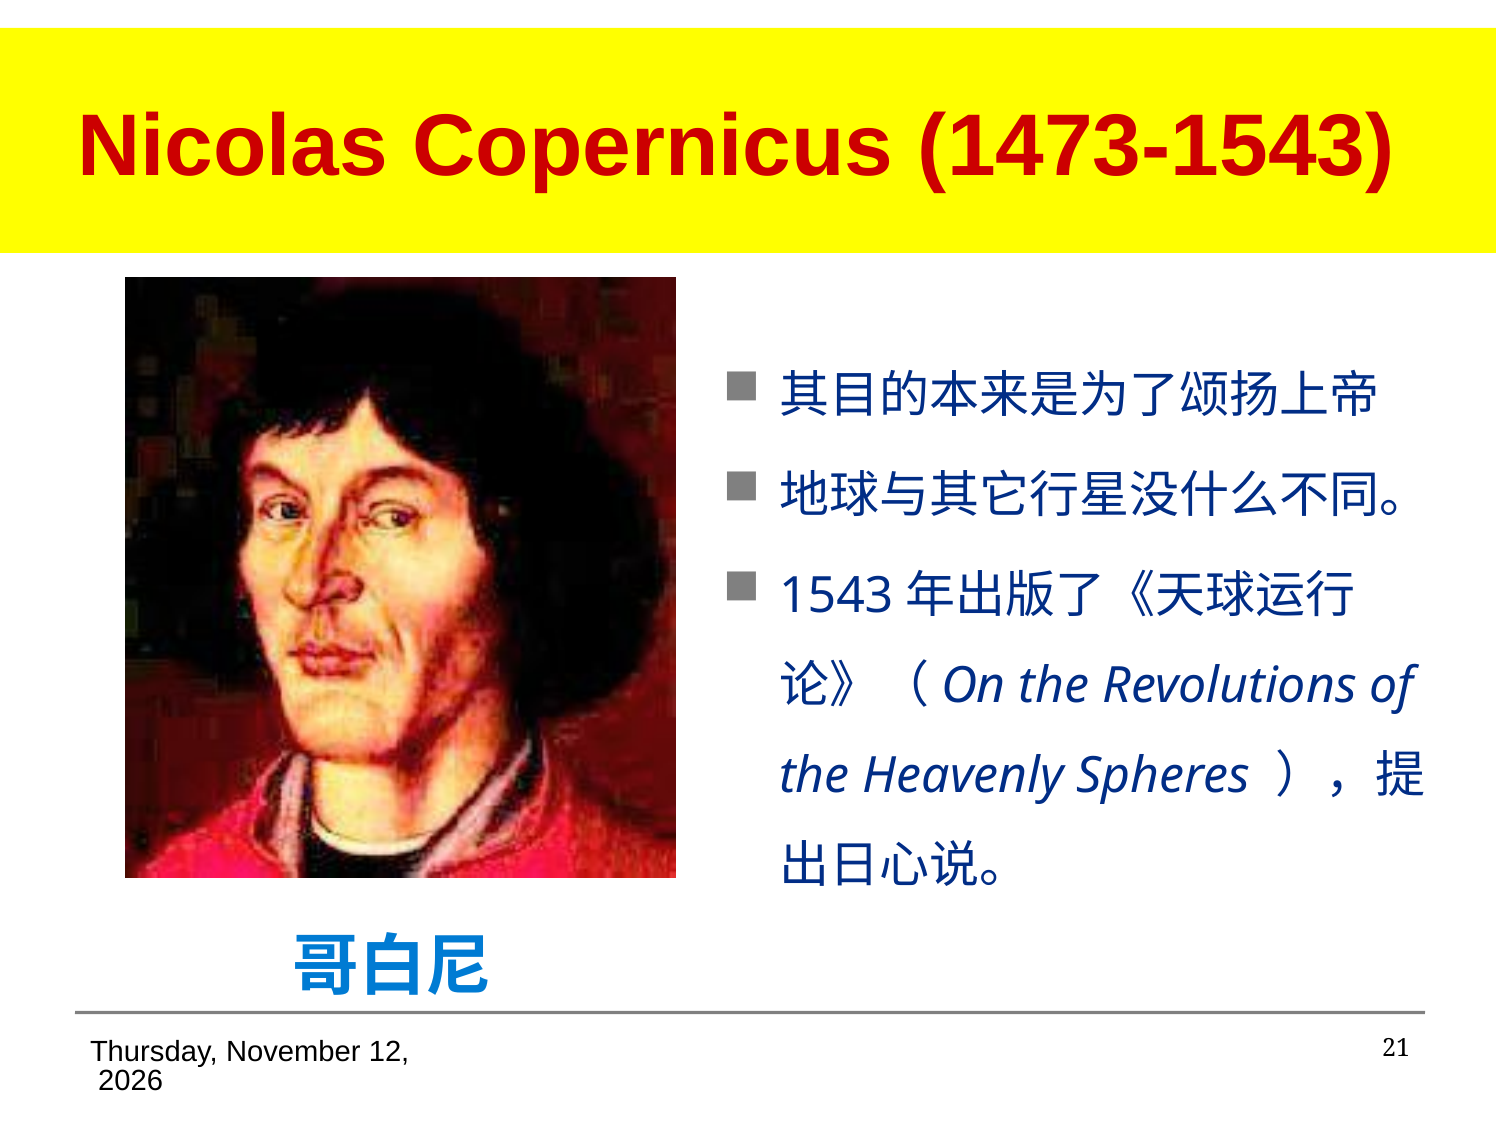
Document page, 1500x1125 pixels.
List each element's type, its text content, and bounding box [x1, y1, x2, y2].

list 其目的本来是为了颂扬上帝 地球与其它行星没什么不同。 1543年出版了《天球运行论》（On the Revolutions of the Heavenly Spheres ），提出日心说。 [707, 324, 1463, 927]
text_box 哥白尼 [175, 915, 610, 1011]
picture [124, 276, 676, 878]
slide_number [74, 1024, 426, 1103]
title Nicolas Copernicus (1473-1543) [0, 27, 1497, 254]
slide_number 21 [1074, 1024, 1426, 1103]
